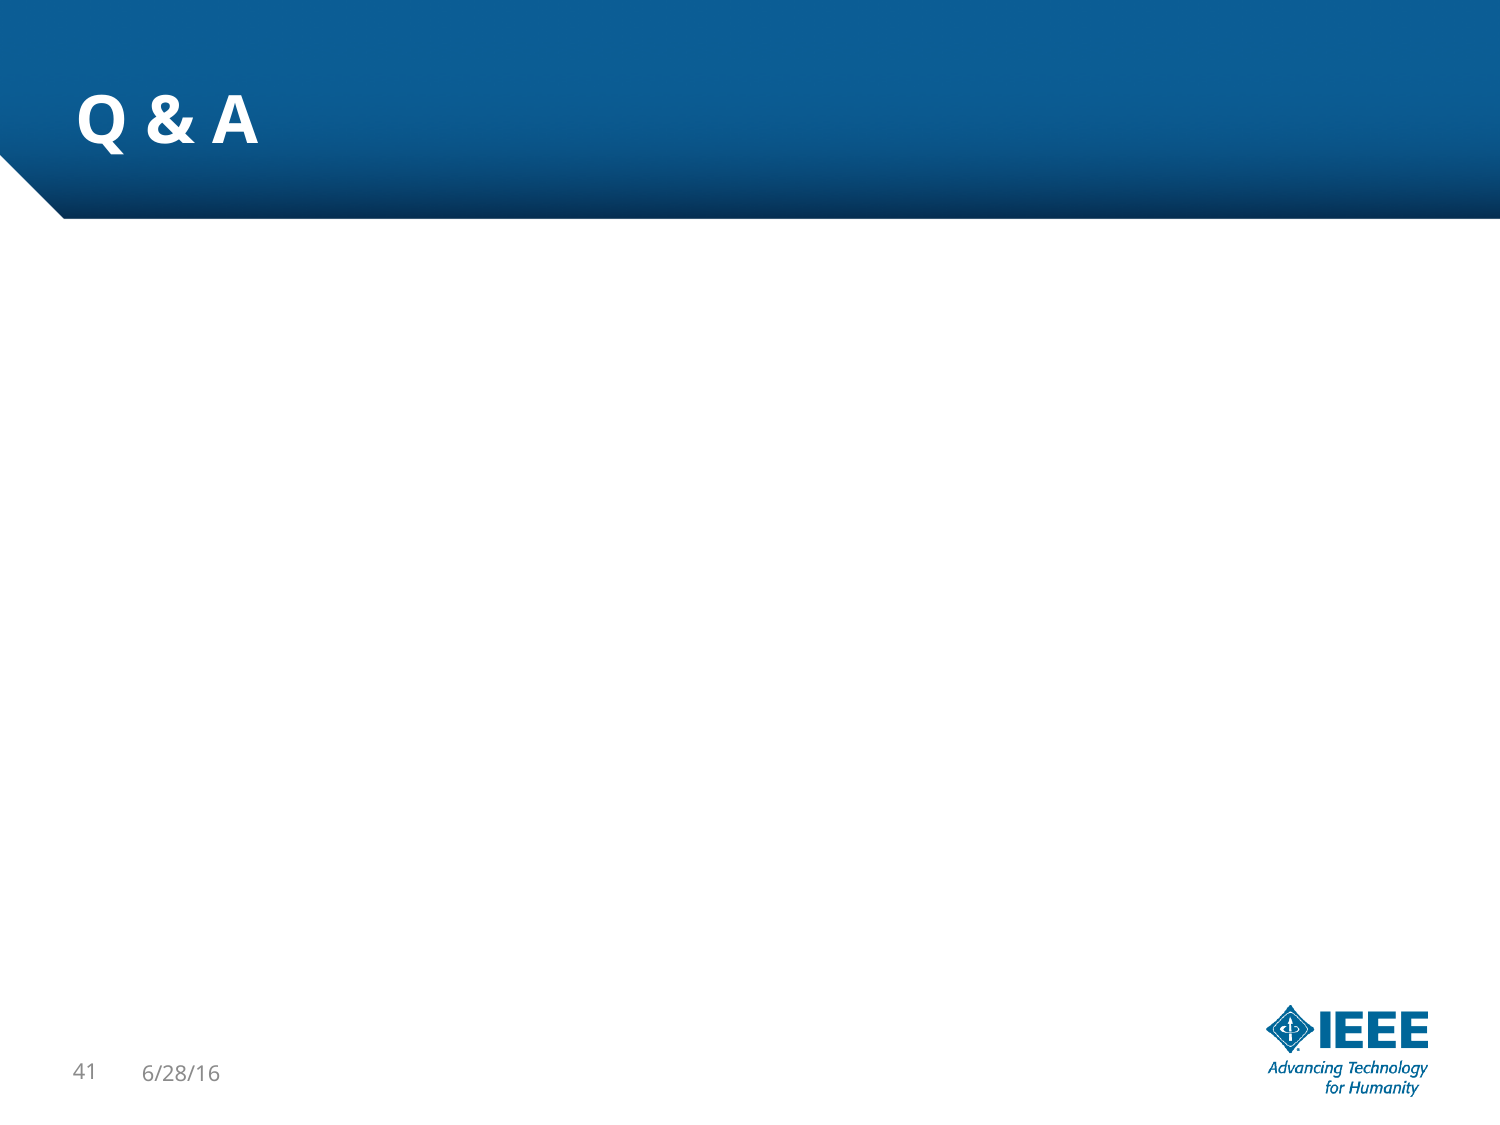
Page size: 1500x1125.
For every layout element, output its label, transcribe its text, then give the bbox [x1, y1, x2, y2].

text_box <number> [72, 1042, 132, 1103]
text_box Q & A [60, 32, 1435, 201]
text_box 6/28/16 [141, 1042, 411, 1103]
picture [0, 0, 1500, 1125]
